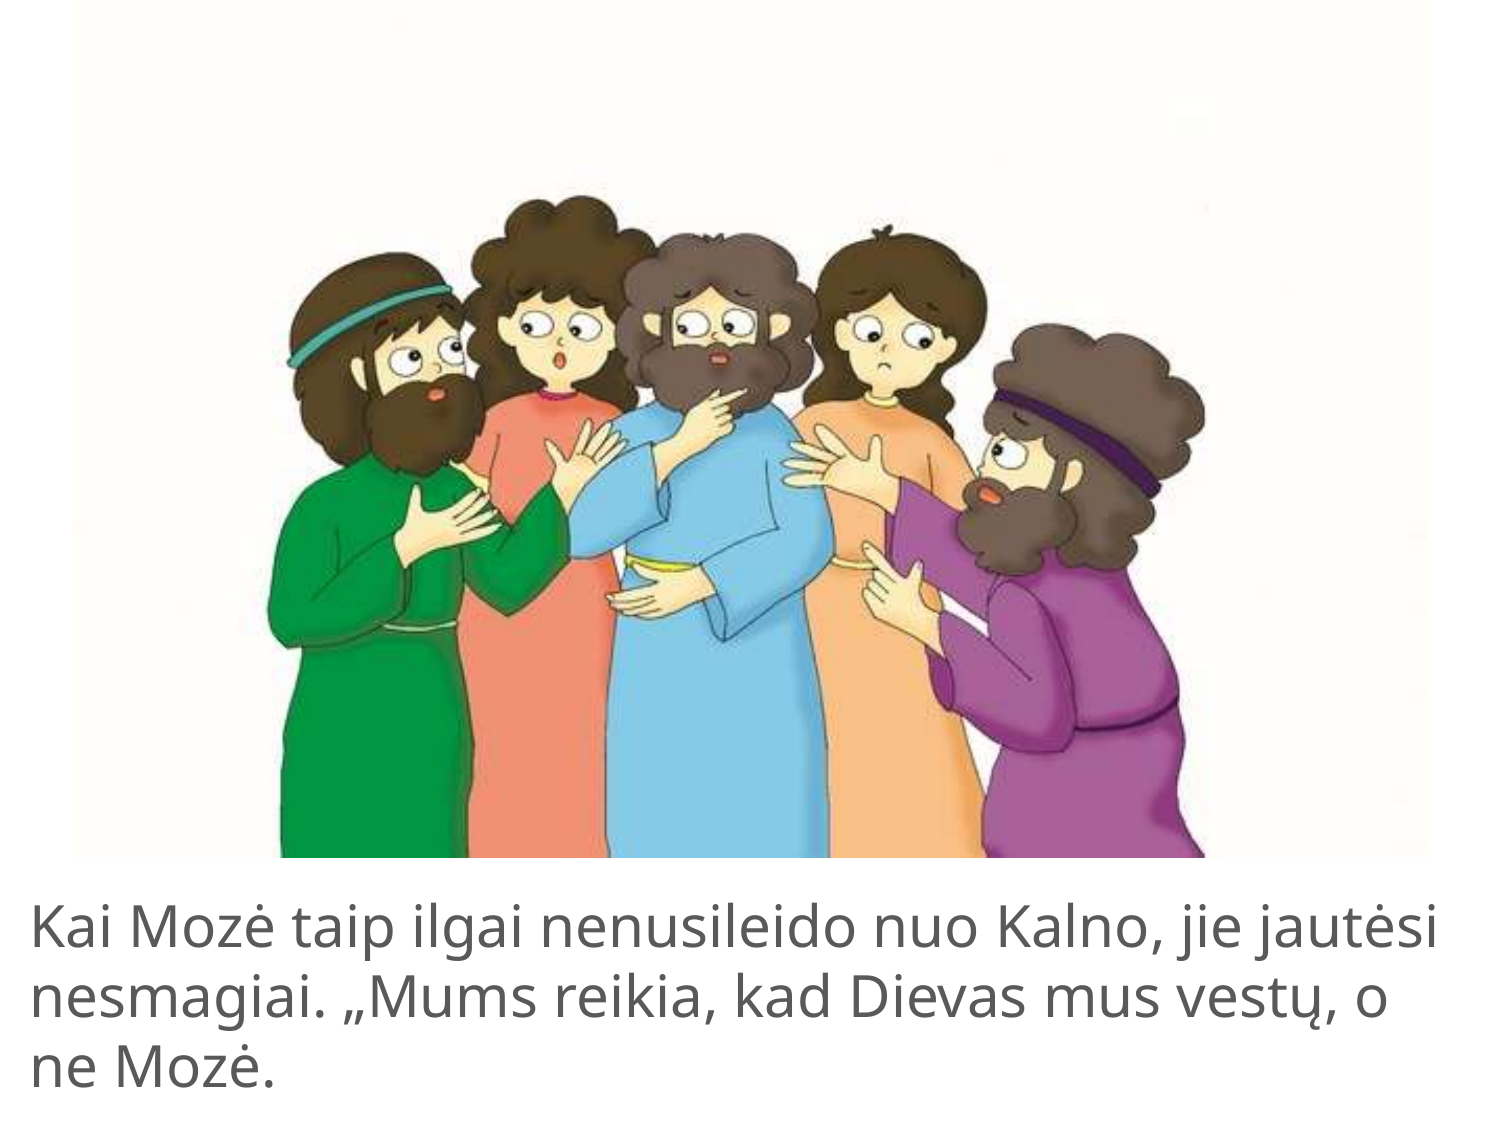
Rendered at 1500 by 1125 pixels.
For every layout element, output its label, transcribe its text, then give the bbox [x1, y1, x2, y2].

text_box Kai Mozė taip ilgai nenusileido nuo Kalno, jie jautėsi nesmagiai. „Mums reikia, kad Dievas mus vestų, o ne Mozė. [14, 881, 1486, 1107]
picture [72, 0, 1431, 858]
